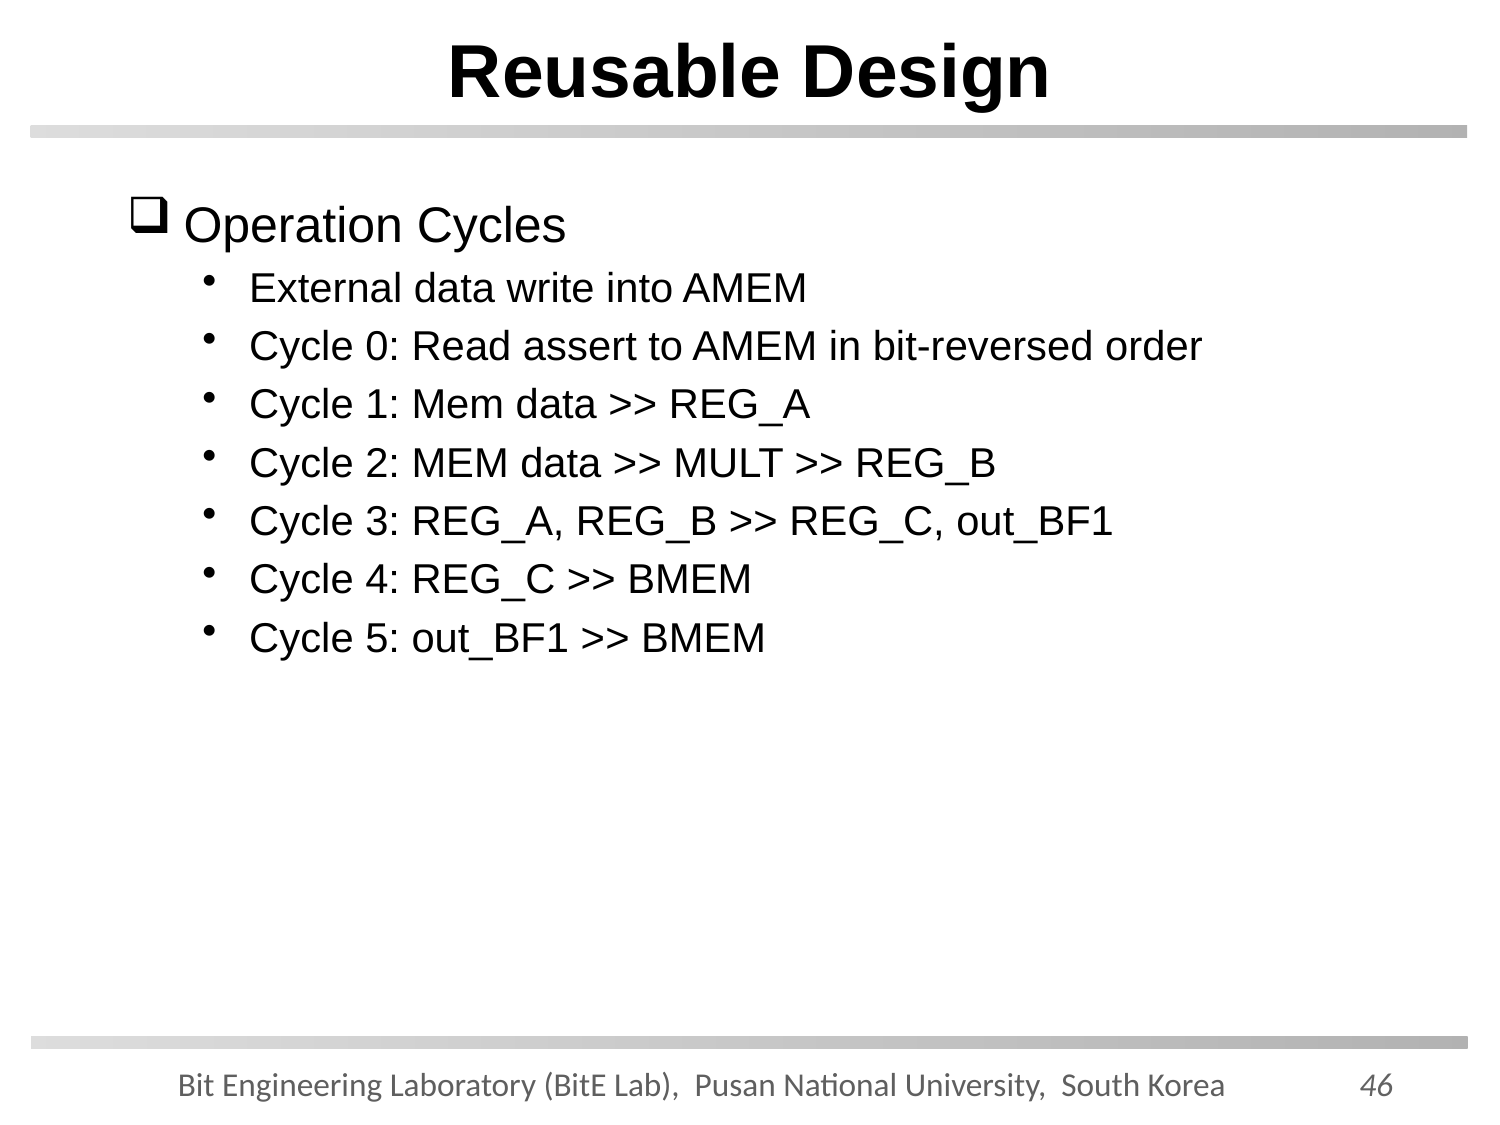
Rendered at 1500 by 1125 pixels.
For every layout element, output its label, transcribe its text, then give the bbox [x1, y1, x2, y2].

list Operation Cycles External data write into AMEM Cycle 0: Read assert to AMEM in bit-reversed order Cycle 1: Mem data >> REG_A Cycle 2: MEM data >> MULT >> REG_B Cycle 3: REG_A, REG_B >> REG_C, out_BF1 Cycle 4: REG_C >> BMEM Cycle 5: out_BF1 >> BMEM [112, 184, 1388, 974]
title Reusable Design [50, 9, 1450, 126]
